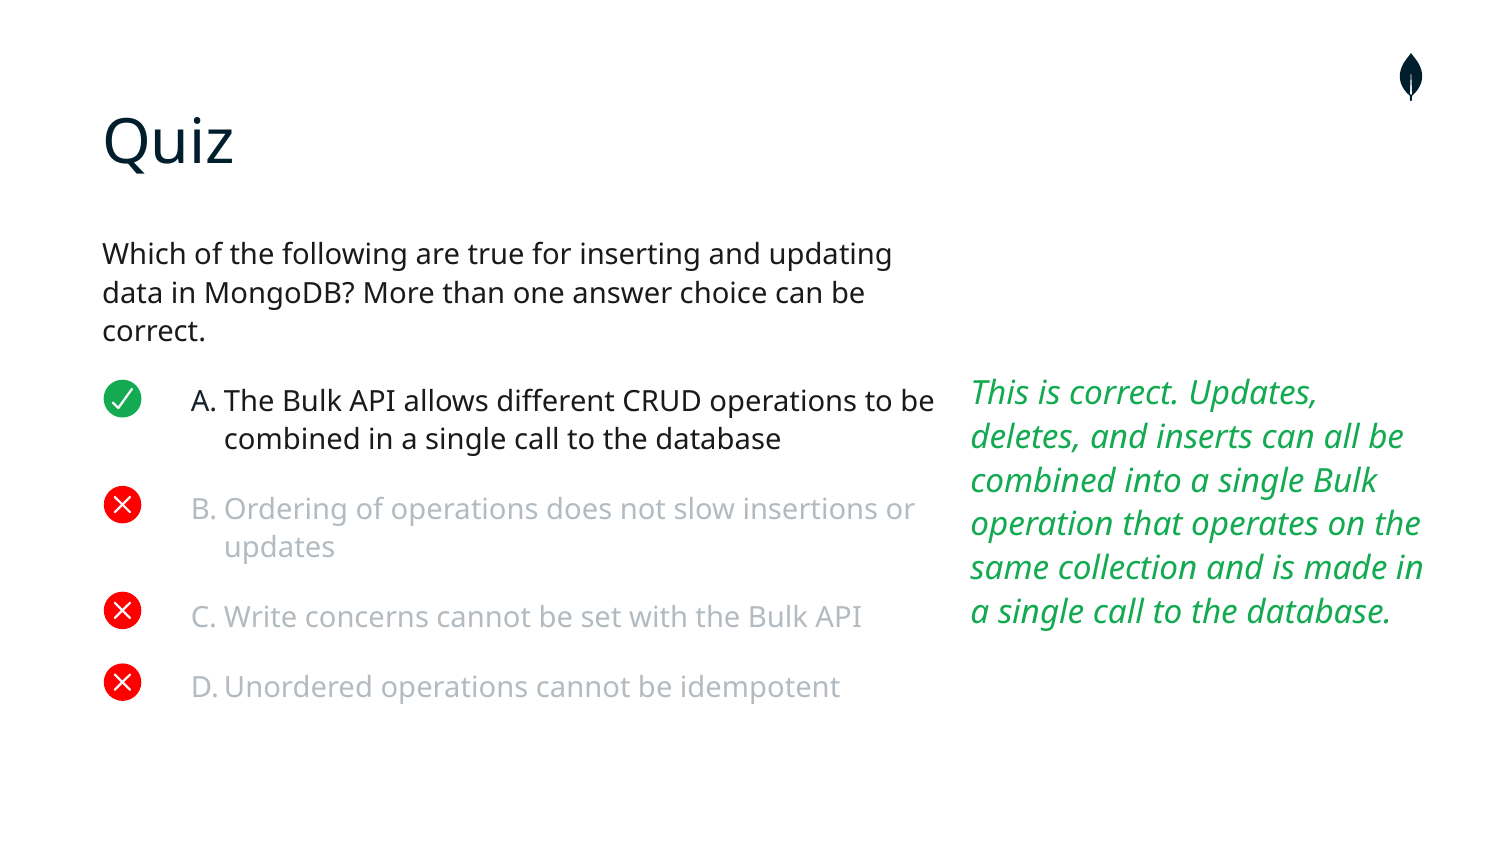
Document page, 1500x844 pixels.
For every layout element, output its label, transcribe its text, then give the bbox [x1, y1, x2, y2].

title Quiz [102, 100, 1326, 177]
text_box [103, 379, 142, 418]
title Which of the following are true for inserting and updating data in MongoDB? More than one answer choice can be correct. The Bulk API allows different CRUD operations to be combined in a single call to the database Ordering of operations does not slow insertions or updates Write concerns cannot be set with the Bulk API Unordered operations cannot be idempotent [102, 232, 948, 731]
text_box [103, 663, 142, 702]
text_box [103, 591, 142, 630]
text_box This is correct. Updates, deletes, and inserts can all be combined into a single Bulk operation that operates on the same collection and is made in a single call to the database. [955, 352, 1448, 646]
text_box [103, 485, 142, 524]
